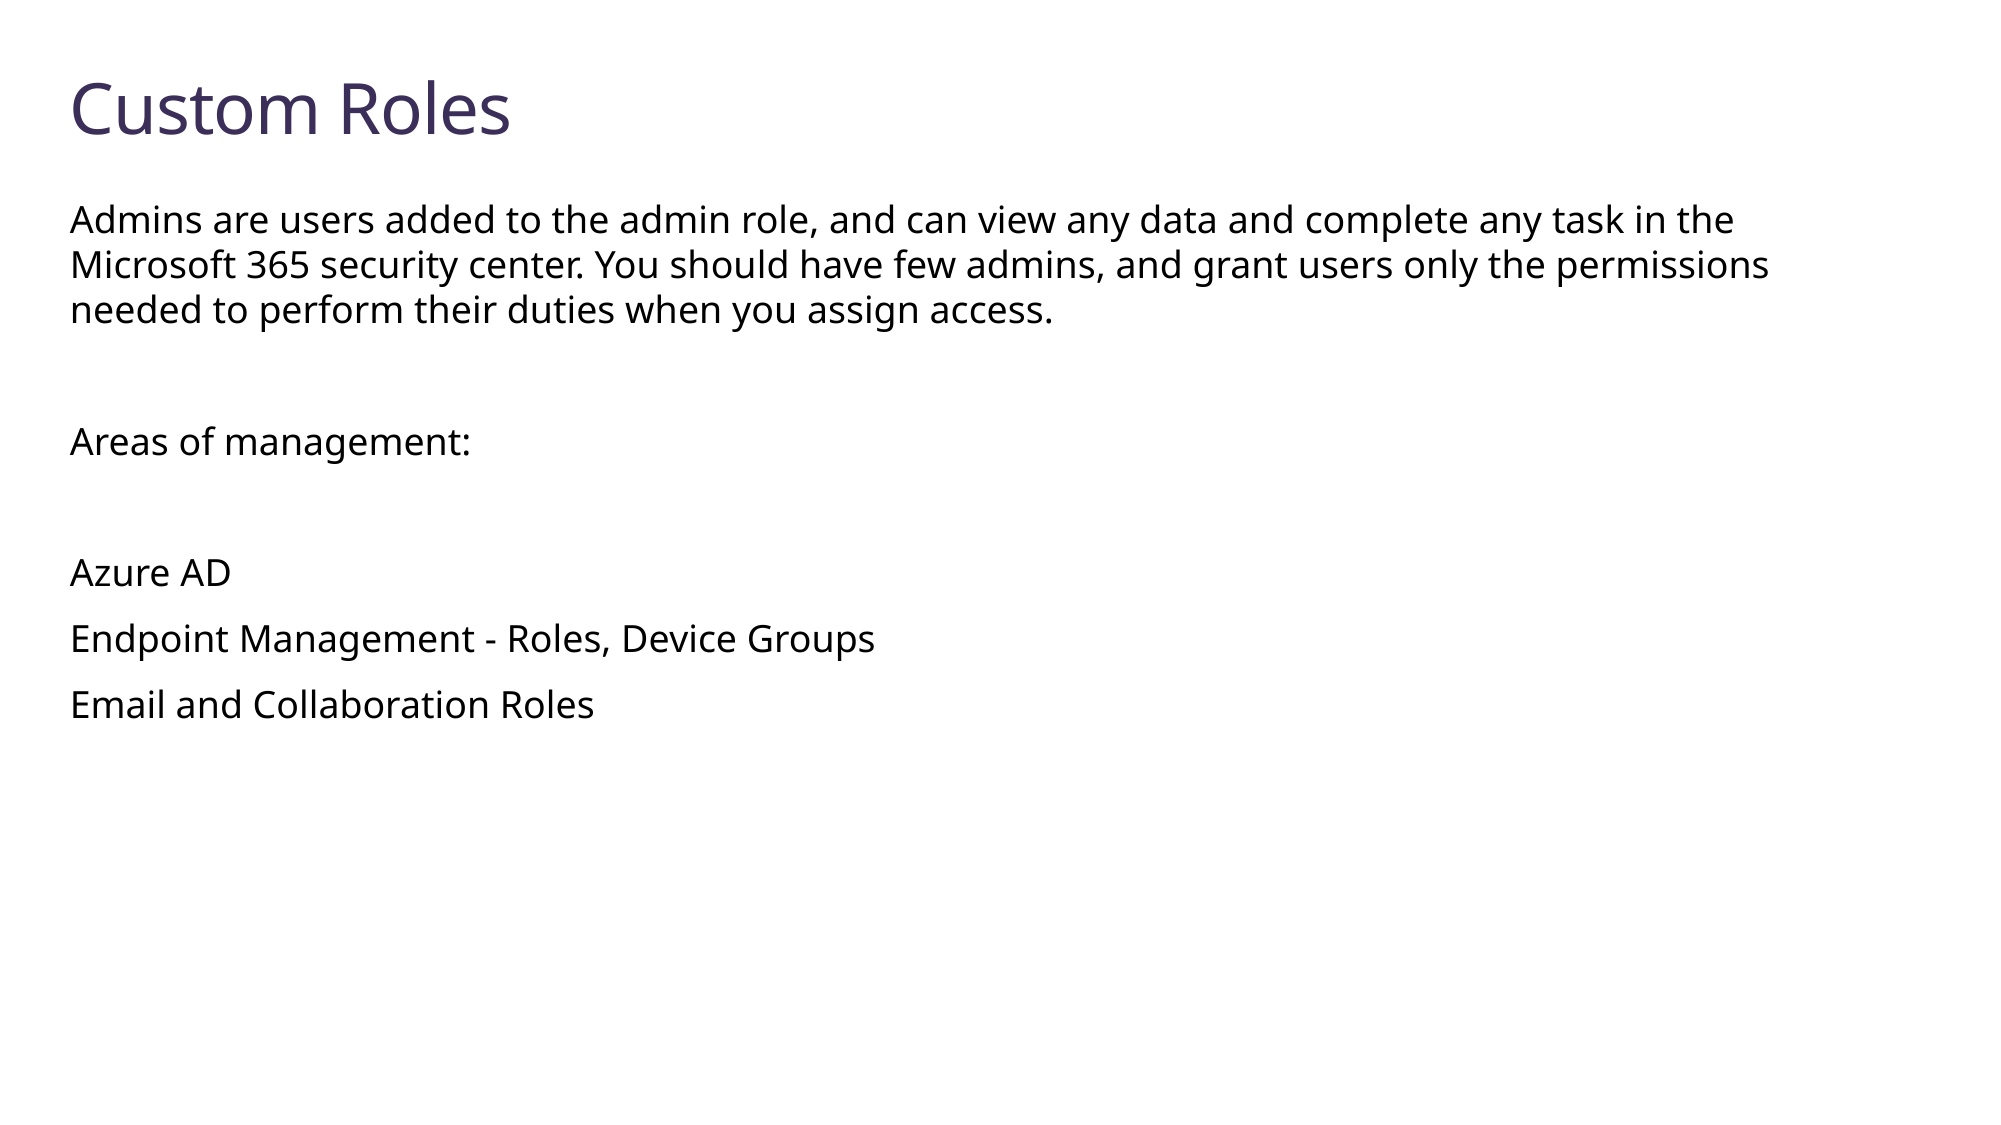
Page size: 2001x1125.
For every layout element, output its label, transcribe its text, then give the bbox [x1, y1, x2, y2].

title Custom Roles [69, 36, 1345, 161]
list Admins are users added to the admin role, and can view any data and complete any task in the Microsoft 365 security center. You should have few admins, and grant users only the permissions needed to perform their duties when you assign access. Areas of management: Azure AD Endpoint Management - Roles, Device Groups Email and Collaboration Roles [69, 196, 1829, 279]
